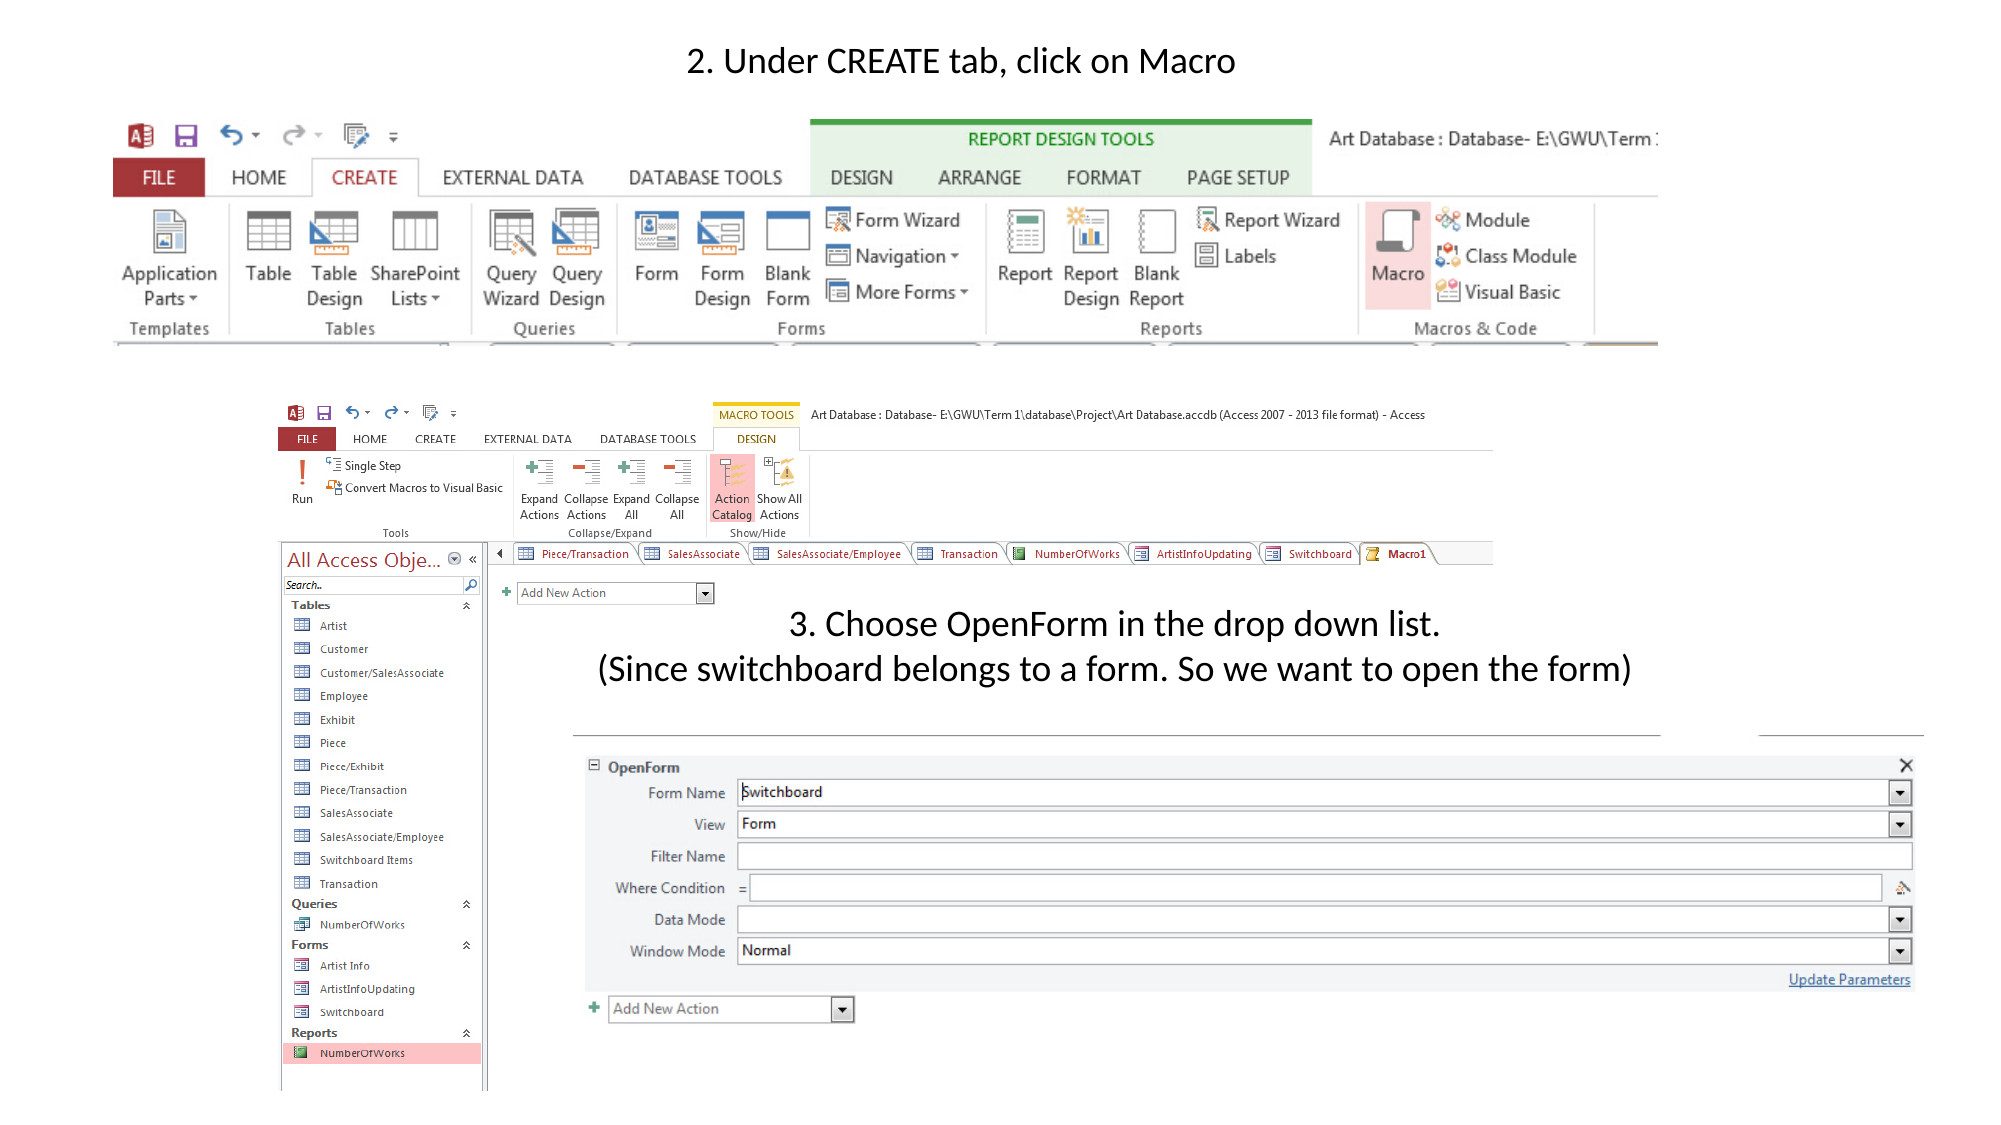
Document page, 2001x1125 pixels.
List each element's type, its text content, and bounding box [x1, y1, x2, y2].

picture [278, 402, 1924, 1091]
text_box 3. Choose OpenForm in the drop down list. (Since switchboard belongs to a form. So we want to open the form) [1493, 591, 1658, 697]
picture [113, 119, 1658, 346]
text_box 2. Under CREATE tab, click on Macro [282, 28, 1642, 89]
